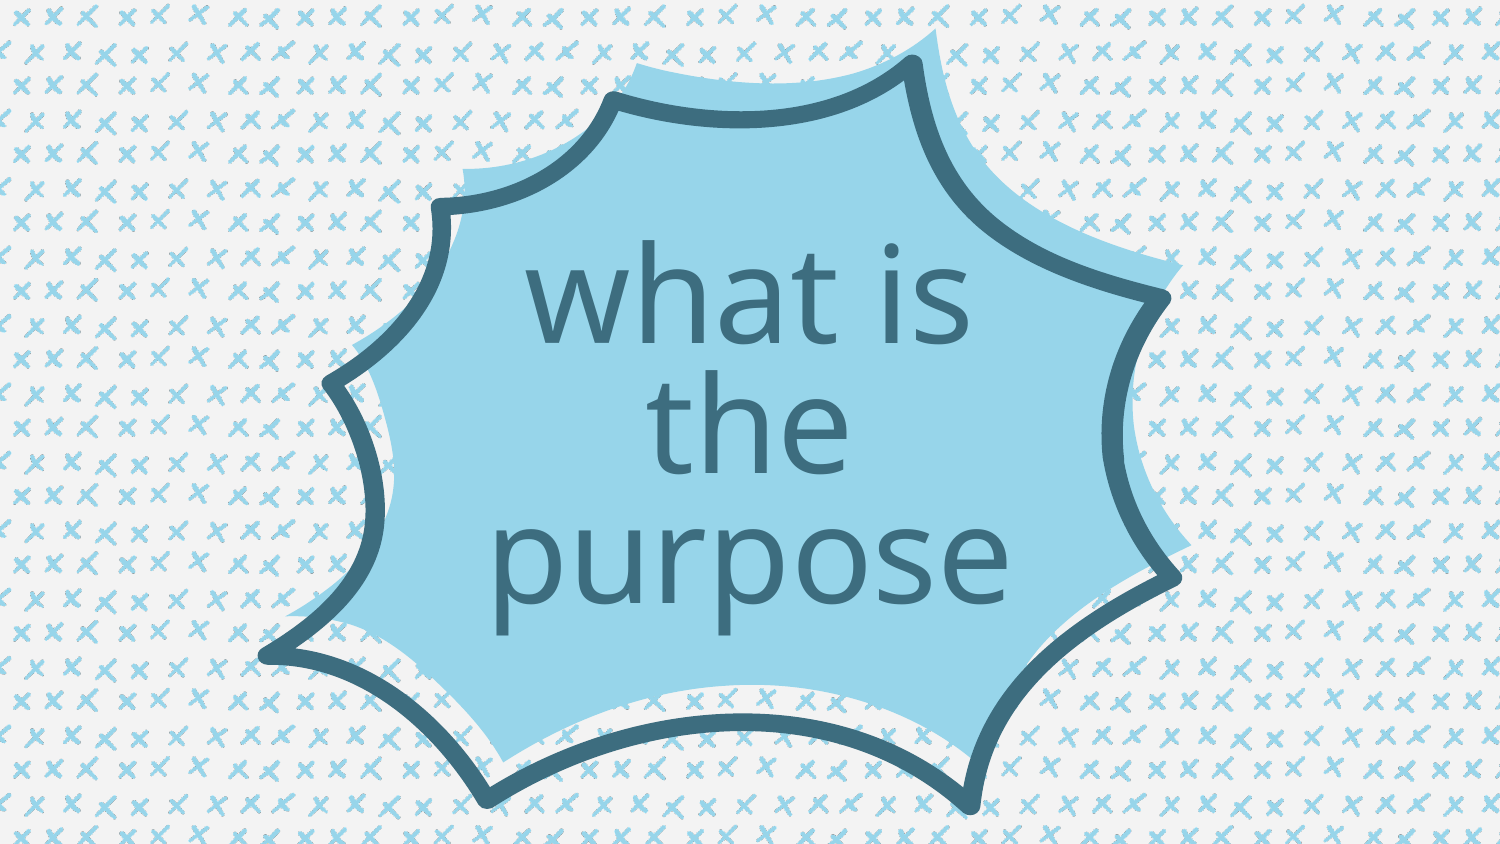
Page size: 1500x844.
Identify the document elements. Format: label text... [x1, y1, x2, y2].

title what is the purpose [439, 225, 1061, 516]
picture [0, 0, 1500, 844]
